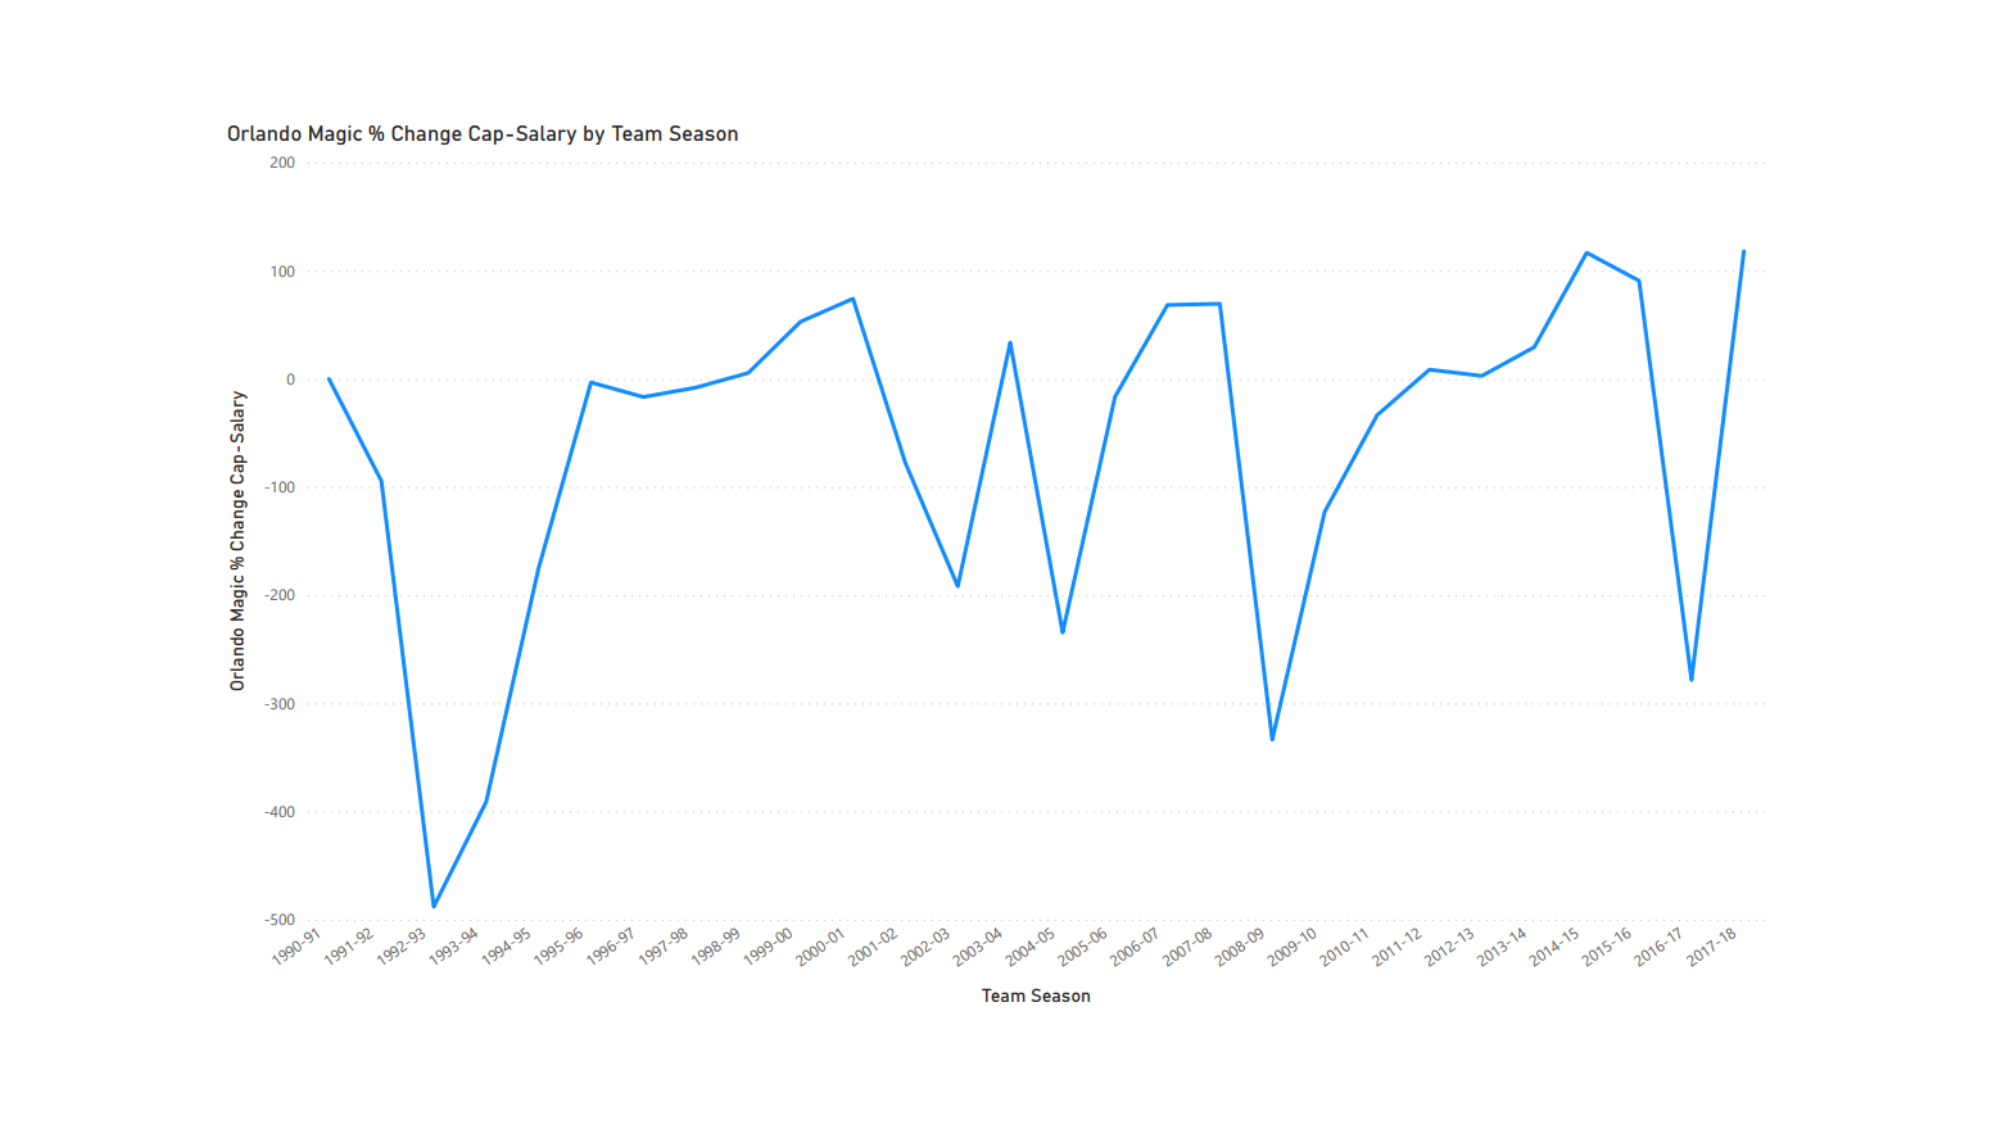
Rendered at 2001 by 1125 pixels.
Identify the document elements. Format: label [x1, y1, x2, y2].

picture [208, 105, 1792, 1020]
